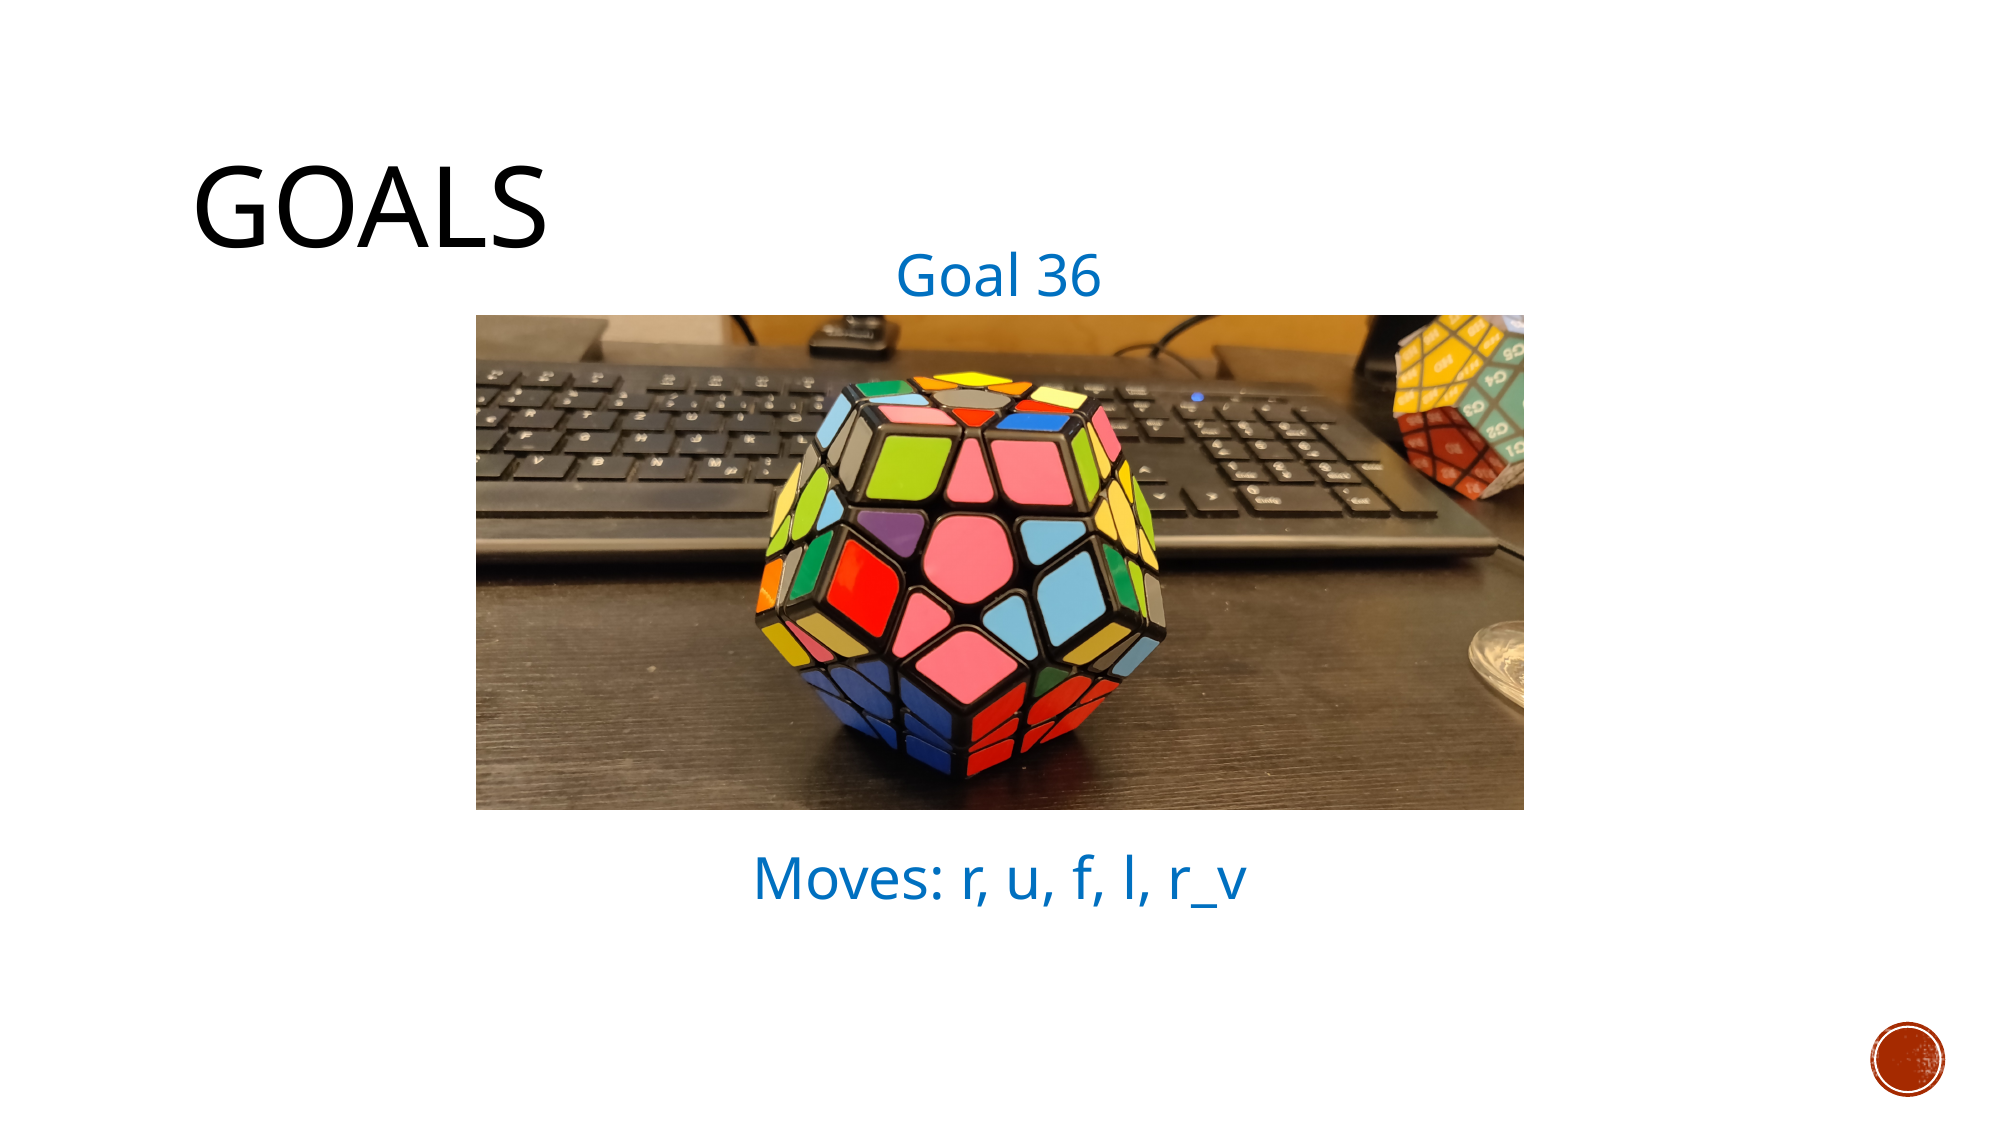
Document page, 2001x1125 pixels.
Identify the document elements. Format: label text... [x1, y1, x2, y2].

text_box Moves: r, u, f, l, r_v [667, 833, 1333, 919]
picture [476, 315, 1524, 810]
title Goals [175, 79, 1826, 344]
text_box Goal 36 [881, 230, 1119, 314]
